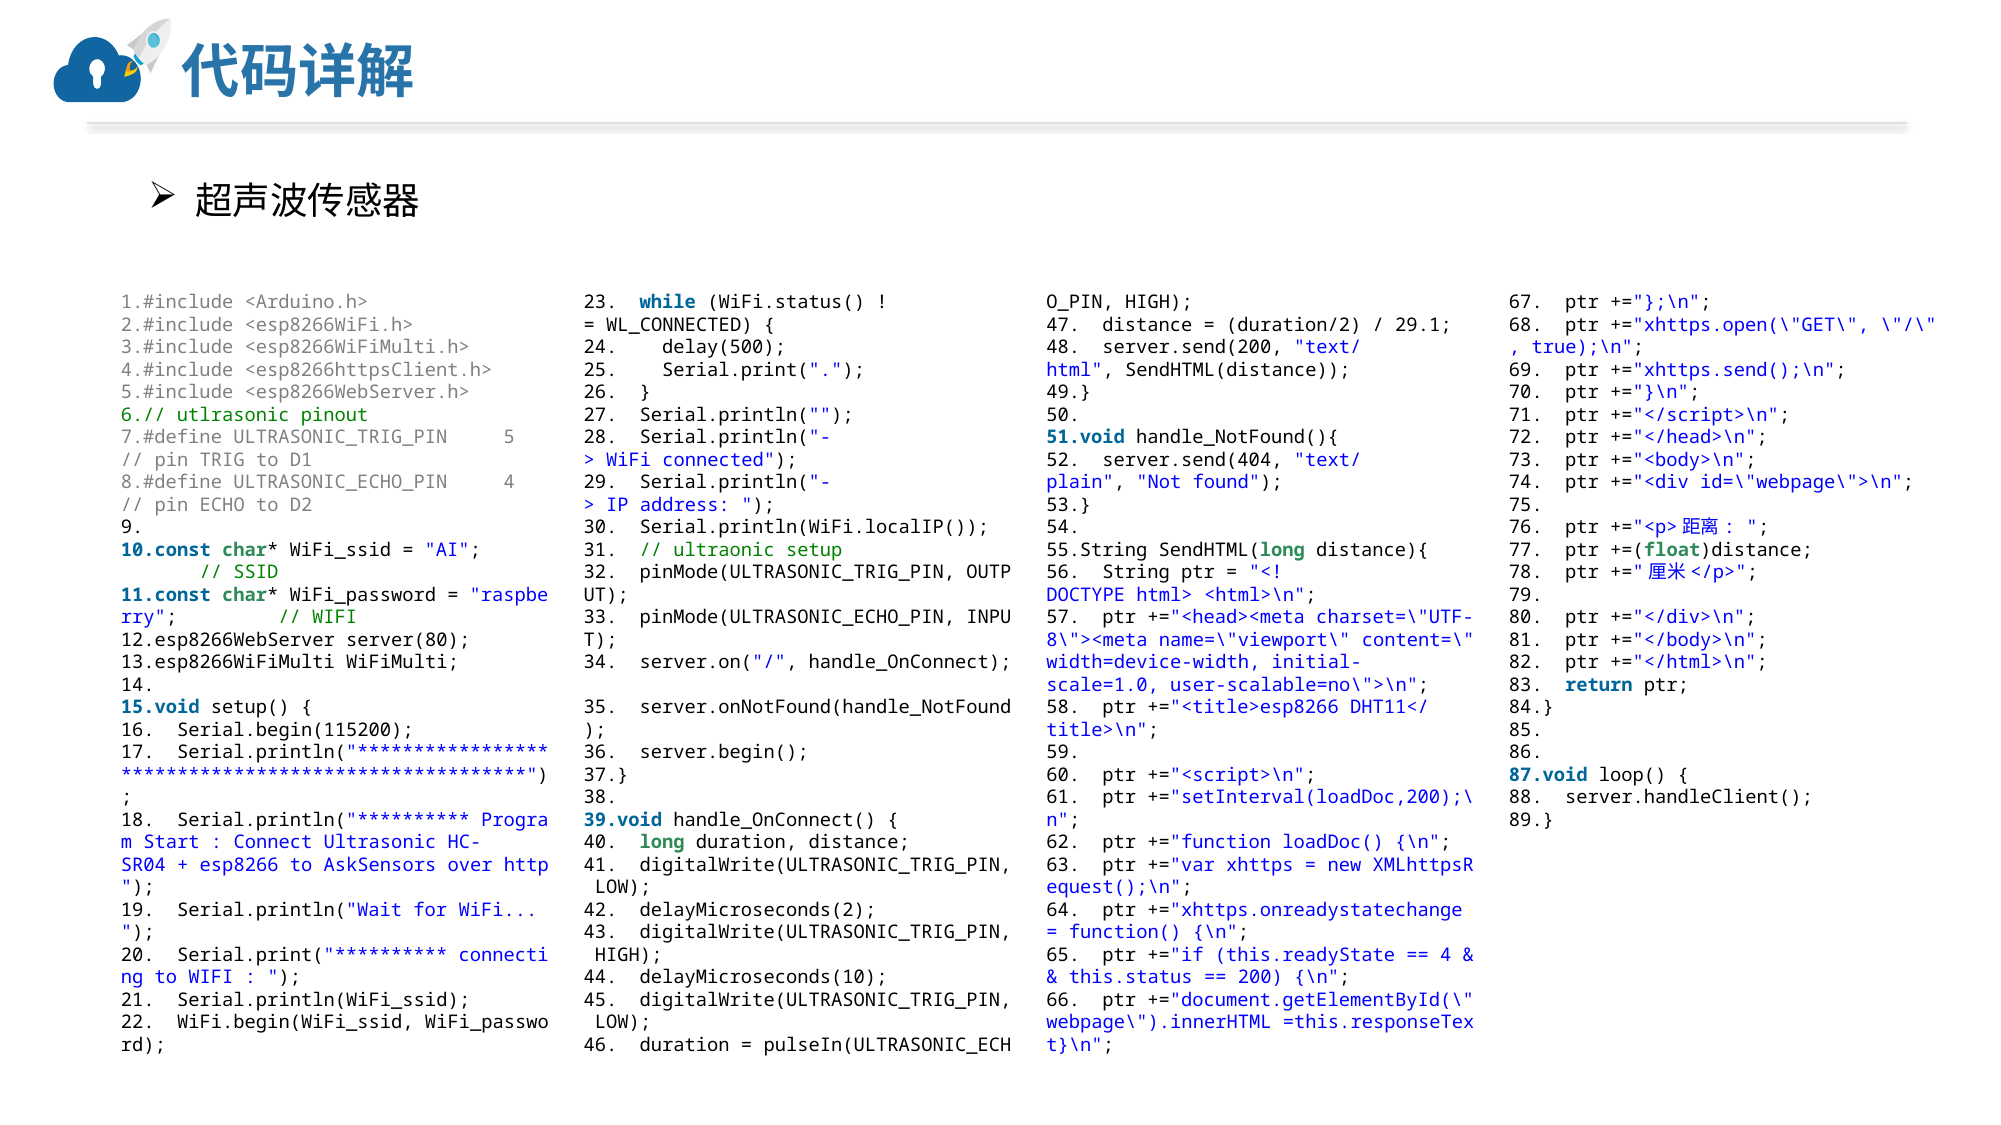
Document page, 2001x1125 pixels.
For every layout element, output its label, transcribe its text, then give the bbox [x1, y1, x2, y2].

picture [113, 7, 182, 91]
text_box #include <Arduino.h> #include <esp8266WiFi.h> #include <esp8266WiFiMulti.h> #include <esp8266httpsClient.h> #include <esp8266WebServer.h> // utlrasonic pinout #define ULTRASONIC_TRIG_PIN 5 // pin TRIG to D1 #define ULTRASONIC_ECHO_PIN 4 // pin ECHO to D2 const char* WiFi_ssid = "AI"; // SSID const char* WiFi_password = "raspberry"; // WIFI esp8266WebServer server(80); esp8266WiFiMulti WiFiMulti; void setup() { Serial.begin(115200); Serial.println("*****************************************************"); Serial.println("********** Program Start : Connect Ultrasonic HC-SR04 + esp8266 to AskSensors over http"); Serial.println("Wait for WiFi... "); Serial.print("********** connecting to WIFI : "); Serial.println(WiFi_ssid); WiFi.begin(WiFi_ssid, WiFi_password); while (WiFi.status() != WL_CONNECTED) { delay(500); Serial.print("."); } Serial.println(""); Serial.println("-> WiFi connected"); Serial.println("-> IP address: "); Serial.println(WiFi.localIP()); // ultraonic setup pinMode(ULTRASONIC_TRIG_PIN, OUTPUT); pinMode(ULTRASONIC_ECHO_PIN, INPUT); server.on("/", handle_OnConnect); server.onNotFound(handle_NotFound); server.begin(); } void handle_OnConnect() { long duration, distance; digitalWrite(ULTRASONIC_TRIG_PIN, LOW); delayMicroseconds(2); digitalWrite(ULTRASONIC_TRIG_PIN, HIGH); delayMicroseconds(10); digitalWrite(ULTRASONIC_TRIG_PIN, LOW); duration = pulseIn(ULTRASONIC_ECHO_PIN, HIGH); distance = (duration/2) / 29.1; server.send(200, "text/html", SendHTML(distance)); } void handle_NotFound(){ server.send(404, "text/plain", "Not found"); } String SendHTML(long distance){ String ptr = "<!DOCTYPE html> <html>\n"; ptr +="<head><meta charset=\"UTF-8\"><meta name=\"viewport\" content=\"width=device-width, initial-scale=1.0, user-scalable=no\">\n"; ptr +="<title>esp8266 DHT11</title>\n"; ptr +="<script>\n"; ptr +="setInterval(loadDoc,200);\n"; ptr +="function loadDoc() {\n"; ptr +="var xhttps = new XMLhttpsRequest();\n"; ptr +="xhttps.onreadystatechange = function() {\n"; ptr +="if (this.readyState == 4 && this.status == 200) {\n"; ptr +="document.getElementById(\"webpage\").innerHTML =this.responseText}\n"; ptr +="};\n"; ptr +="xhttps.open(\"GET\", \"/\", true);\n"; ptr +="xhttps.send();\n"; ptr +="}\n"; ptr +="</script>\n"; ptr +="</head>\n"; ptr +="<body>\n"; ptr +="<div id=\"webpage\">\n"; ptr +="<p>距离: "; ptr +=(float)distance; ptr +="厘米</p>"; ptr +="</div>\n"; ptr +="</body>\n"; ptr +="</html>\n"; return ptr; } void loop() { server.handleClient(); } [106, 282, 1957, 1064]
text_box 超声波传感器 [133, 147, 1134, 230]
title 代码详解 [181, 29, 1516, 108]
